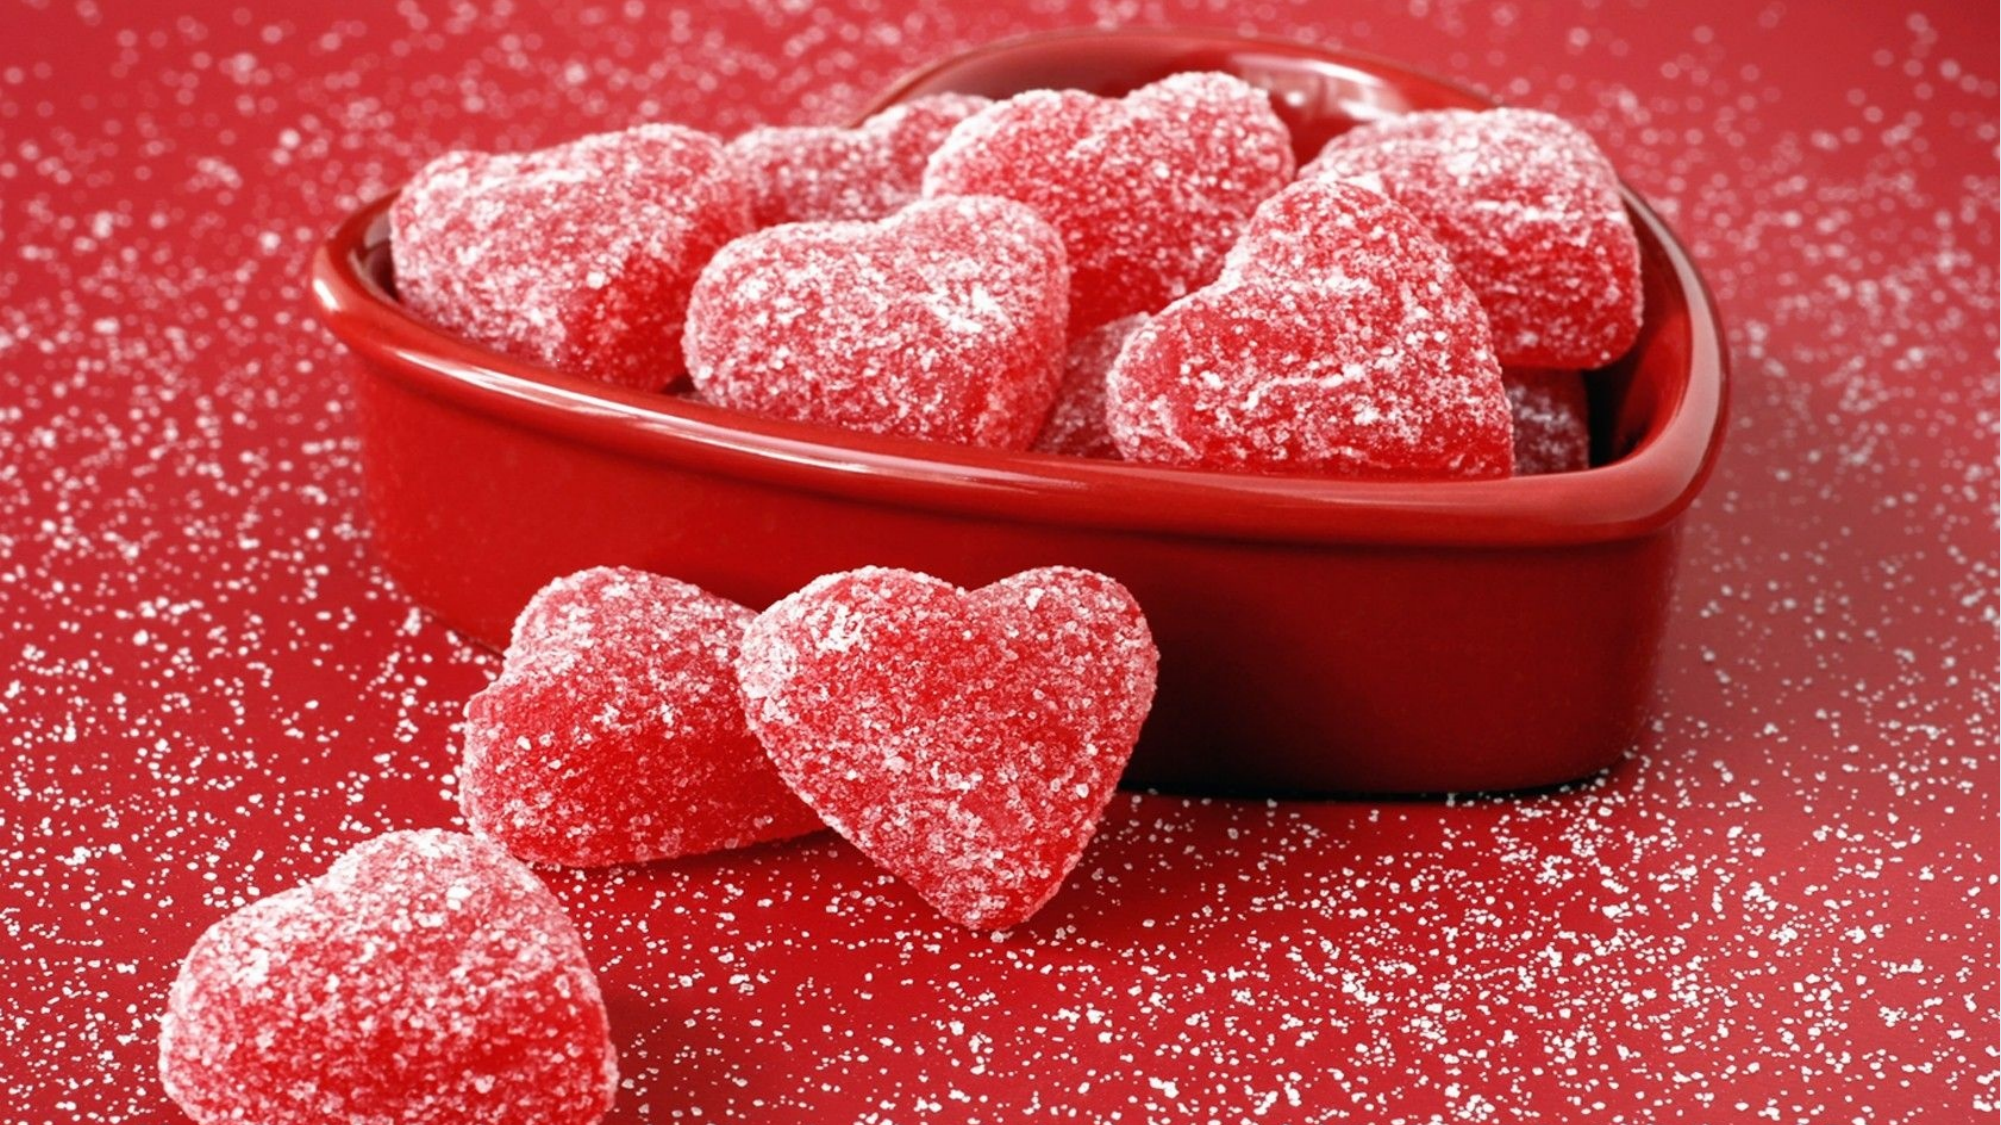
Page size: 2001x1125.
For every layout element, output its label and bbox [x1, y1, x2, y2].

list [0, 0, 2000, 1125]
